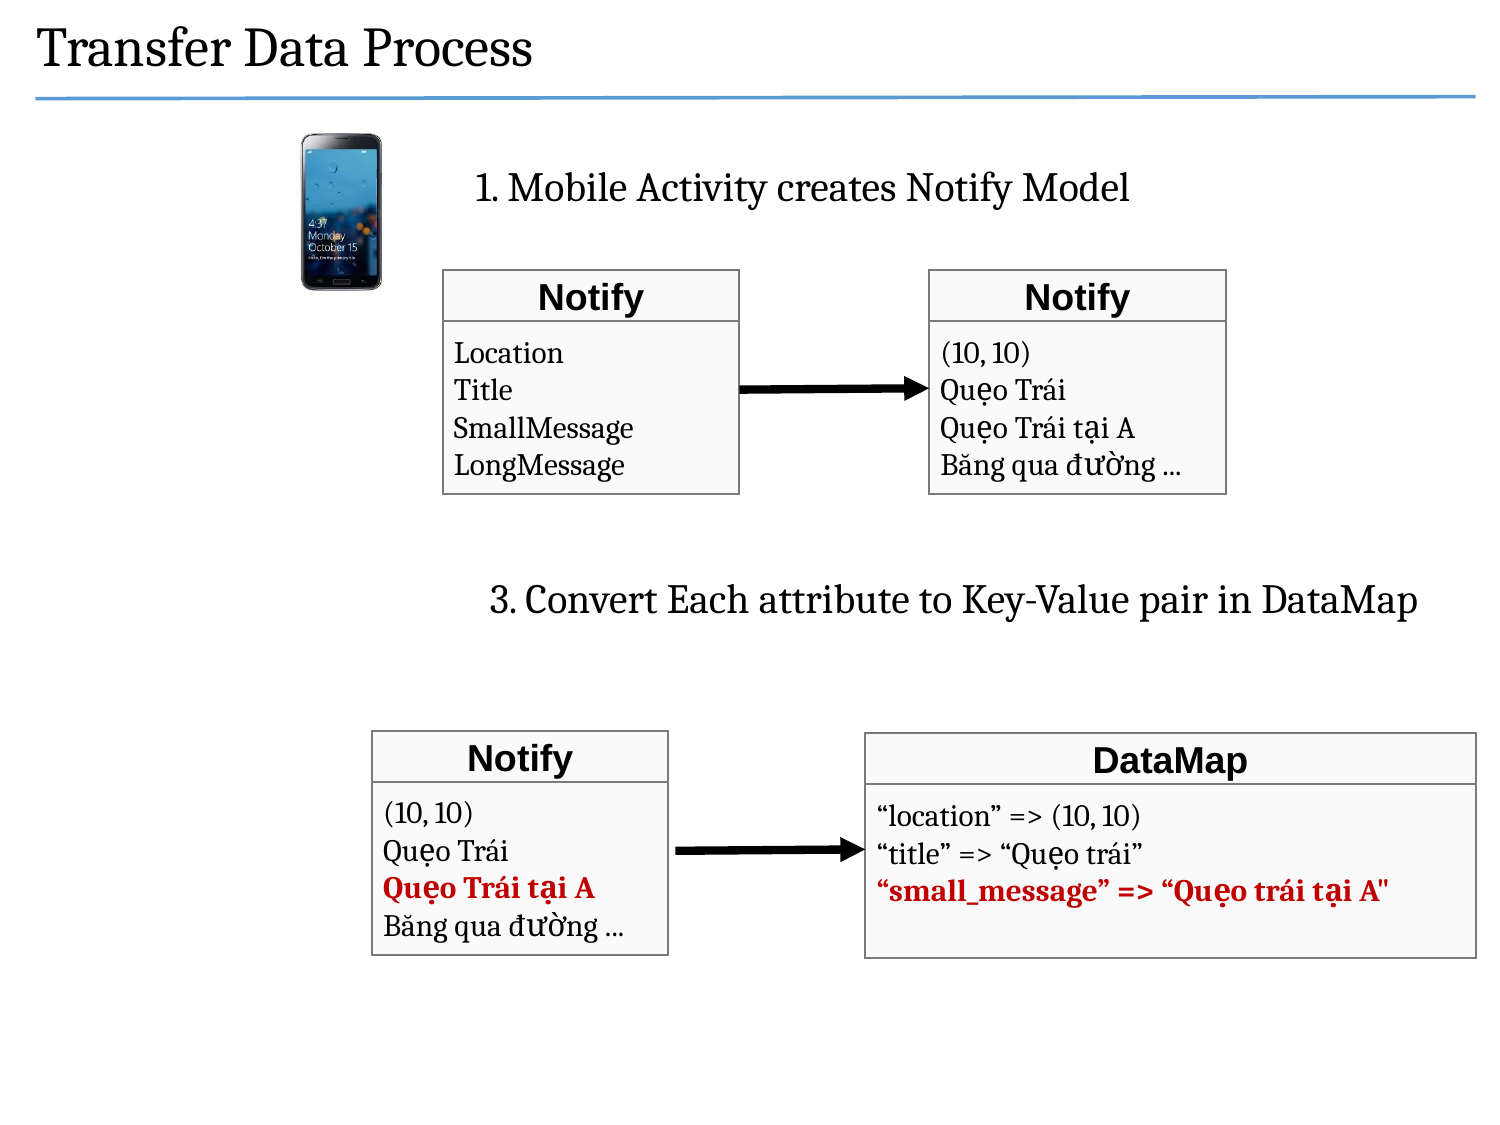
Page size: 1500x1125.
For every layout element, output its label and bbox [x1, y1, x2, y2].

text_box [460, 152, 1146, 218]
text_box [475, 564, 1434, 630]
title [21, 0, 1316, 97]
text_box [371, 730, 669, 955]
text_box [442, 270, 1226, 495]
text_box [675, 733, 1476, 958]
picture [252, 124, 423, 295]
